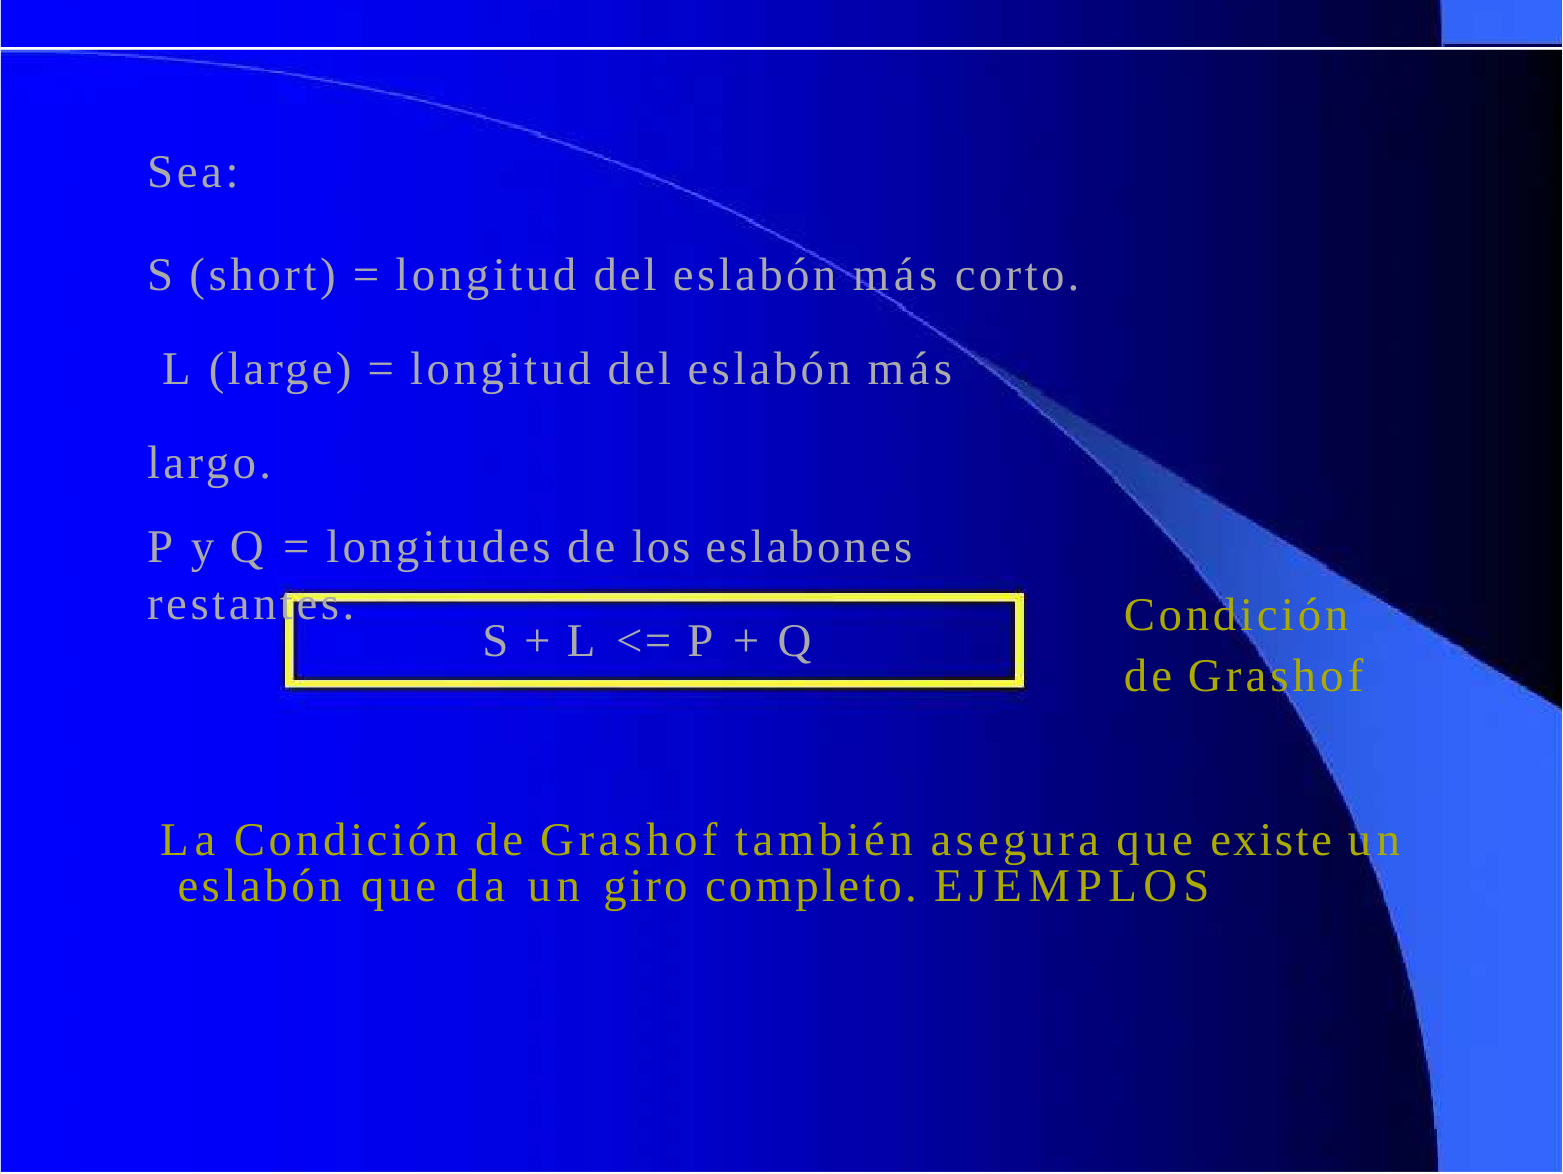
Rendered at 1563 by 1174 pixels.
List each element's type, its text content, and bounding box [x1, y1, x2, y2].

text_box Sea: S (short) = longitud del eslabón más corto. L (large) = longitud del eslabón más largo. P y Q = longitudes de los eslabones restantes. [144, 138, 1144, 629]
text_box [0, 0, 1563, 1172]
text_box Condición de Grashof [1121, 575, 1387, 702]
text_box S + L <= P + Q [480, 607, 826, 666]
text_box La Condición de Grashof también asegura que existe un eslabón que da un giro completo. EJEMPLOS [158, 806, 1412, 911]
